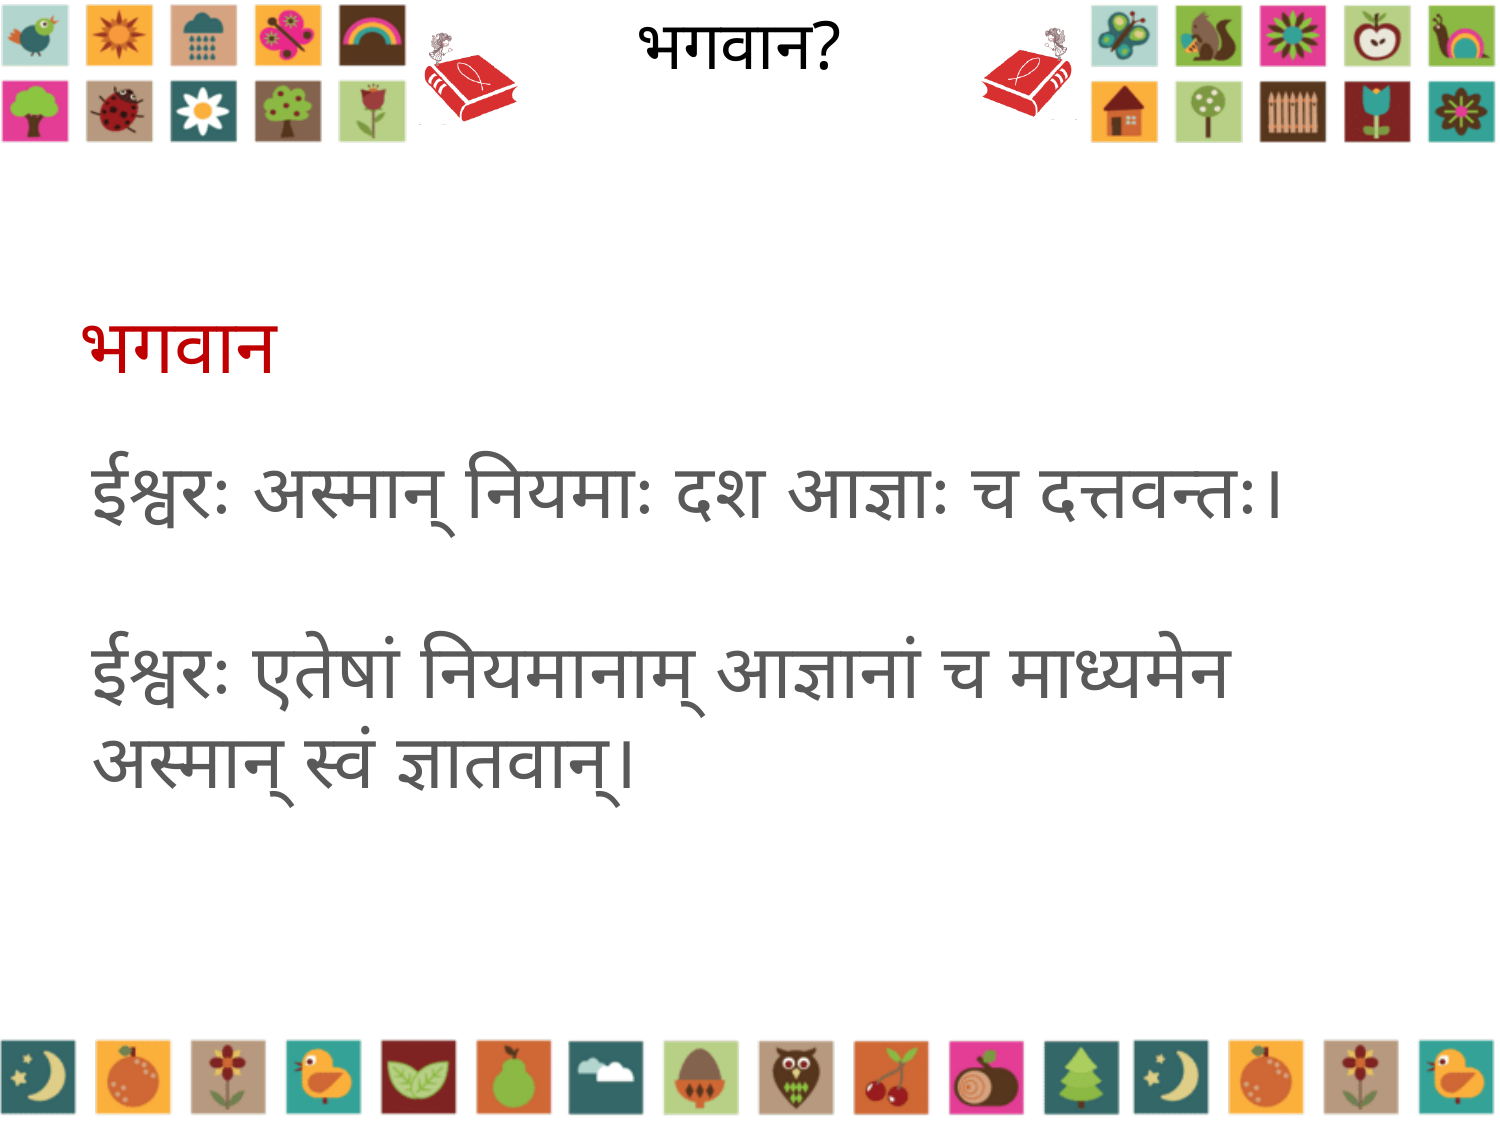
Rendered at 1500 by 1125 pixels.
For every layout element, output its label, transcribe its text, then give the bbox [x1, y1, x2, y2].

picture [0, 3, 550, 150]
text_box भगवान? [414, 0, 1080, 91]
text_box भगवान [64, 290, 1412, 396]
picture [950, 3, 1500, 150]
text_box ईश्वरः अस्मान् नियमाः दश आज्ञाः च दत्तवन्तः। ईश्वरः एतेषां नियमानाम् आज्ञानां च माध्यमेन अस्मान् स्वं ज्ञातवान्। [76, 436, 1424, 812]
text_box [0, 1028, 1500, 1118]
